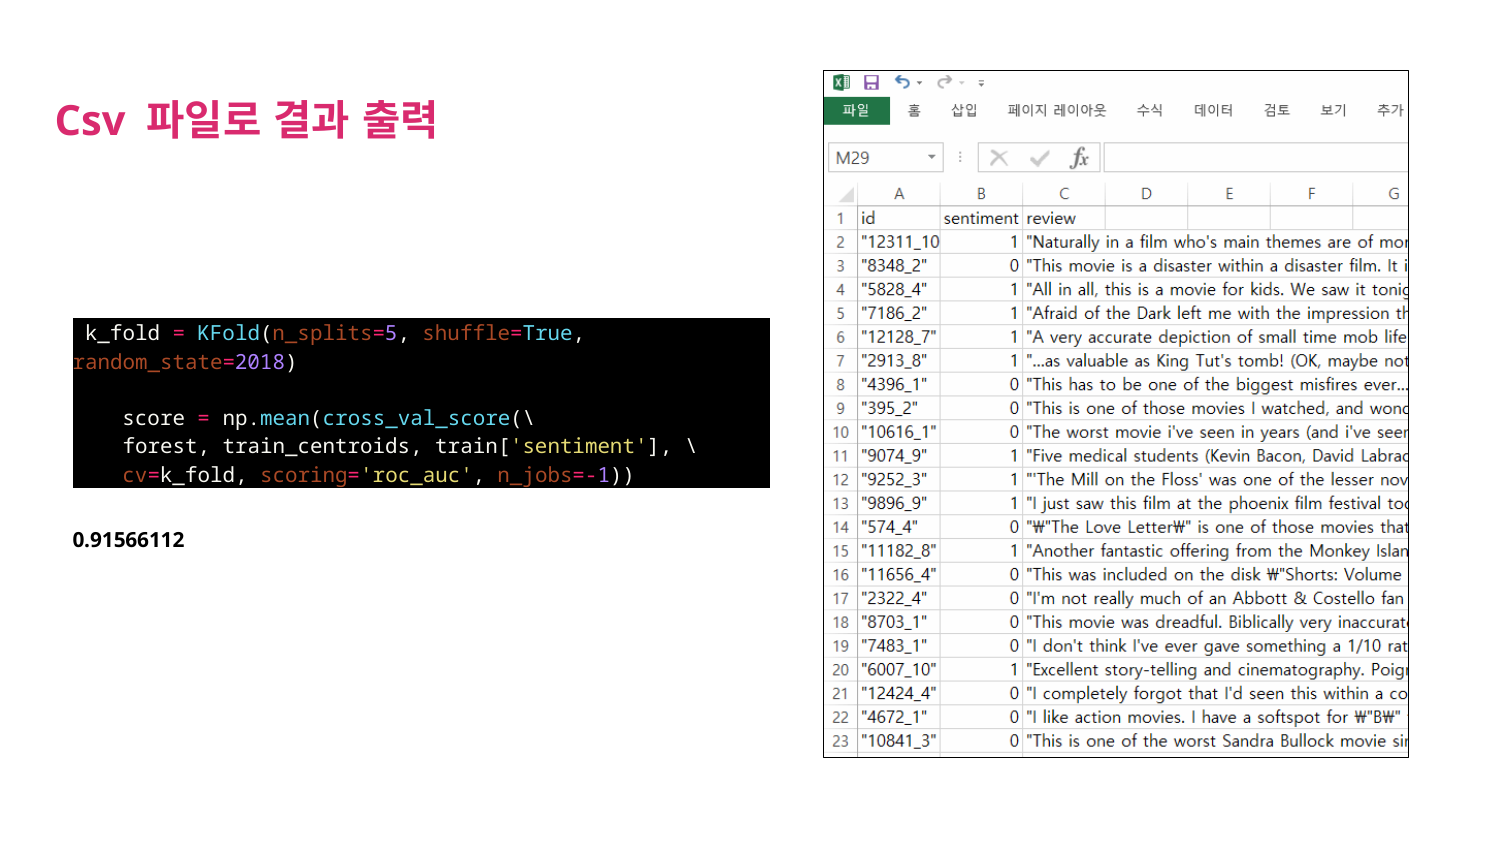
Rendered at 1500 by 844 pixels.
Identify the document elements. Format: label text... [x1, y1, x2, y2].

table_header k_fold = KFold(n_splits=5, shuffle=True, random_state=2018) score = np.mean(cross_val_score(\ forest, train_centroids, train['sentiment'], \ cv=k_fold, scoring='roc_auc', n_jobs=-1)) [73, 318, 770, 488]
table_cell 0.91566112 [73, 488, 770, 590]
picture [823, 69, 1408, 757]
text_box Csv 파일로 결과 출력 [39, 86, 576, 151]
